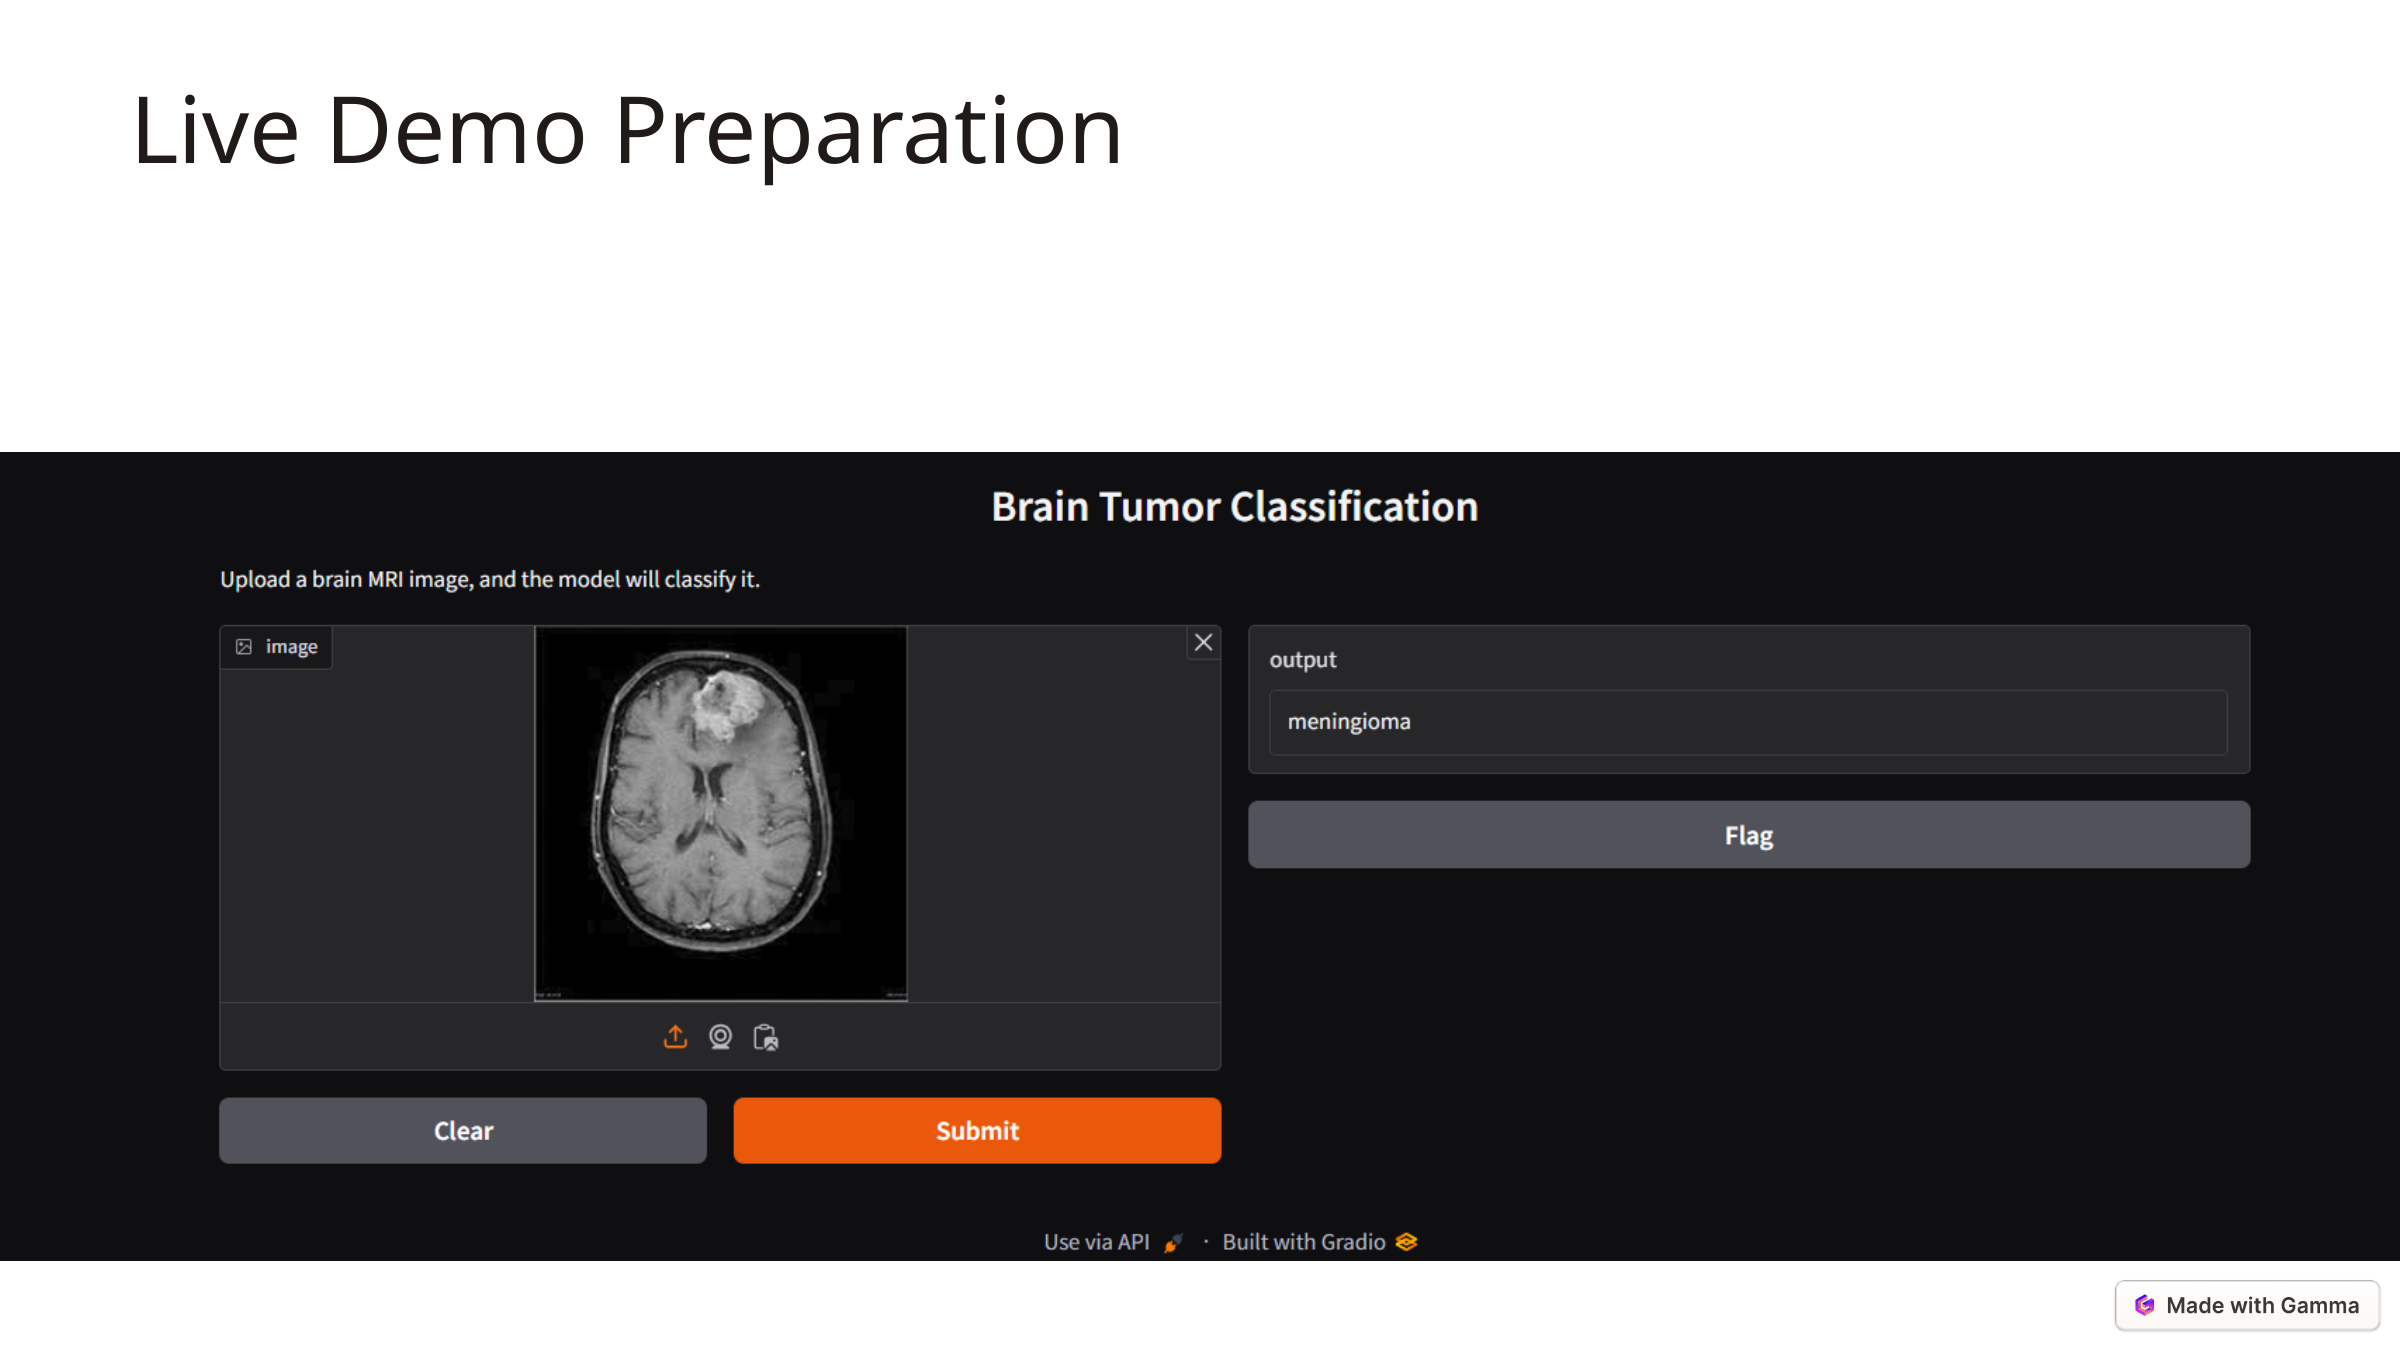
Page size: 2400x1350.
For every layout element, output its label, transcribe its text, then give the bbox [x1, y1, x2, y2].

picture [2106, 1271, 2389, 1339]
picture [0, 452, 2400, 1261]
text_box Live Demo Preparation [130, 65, 1173, 183]
